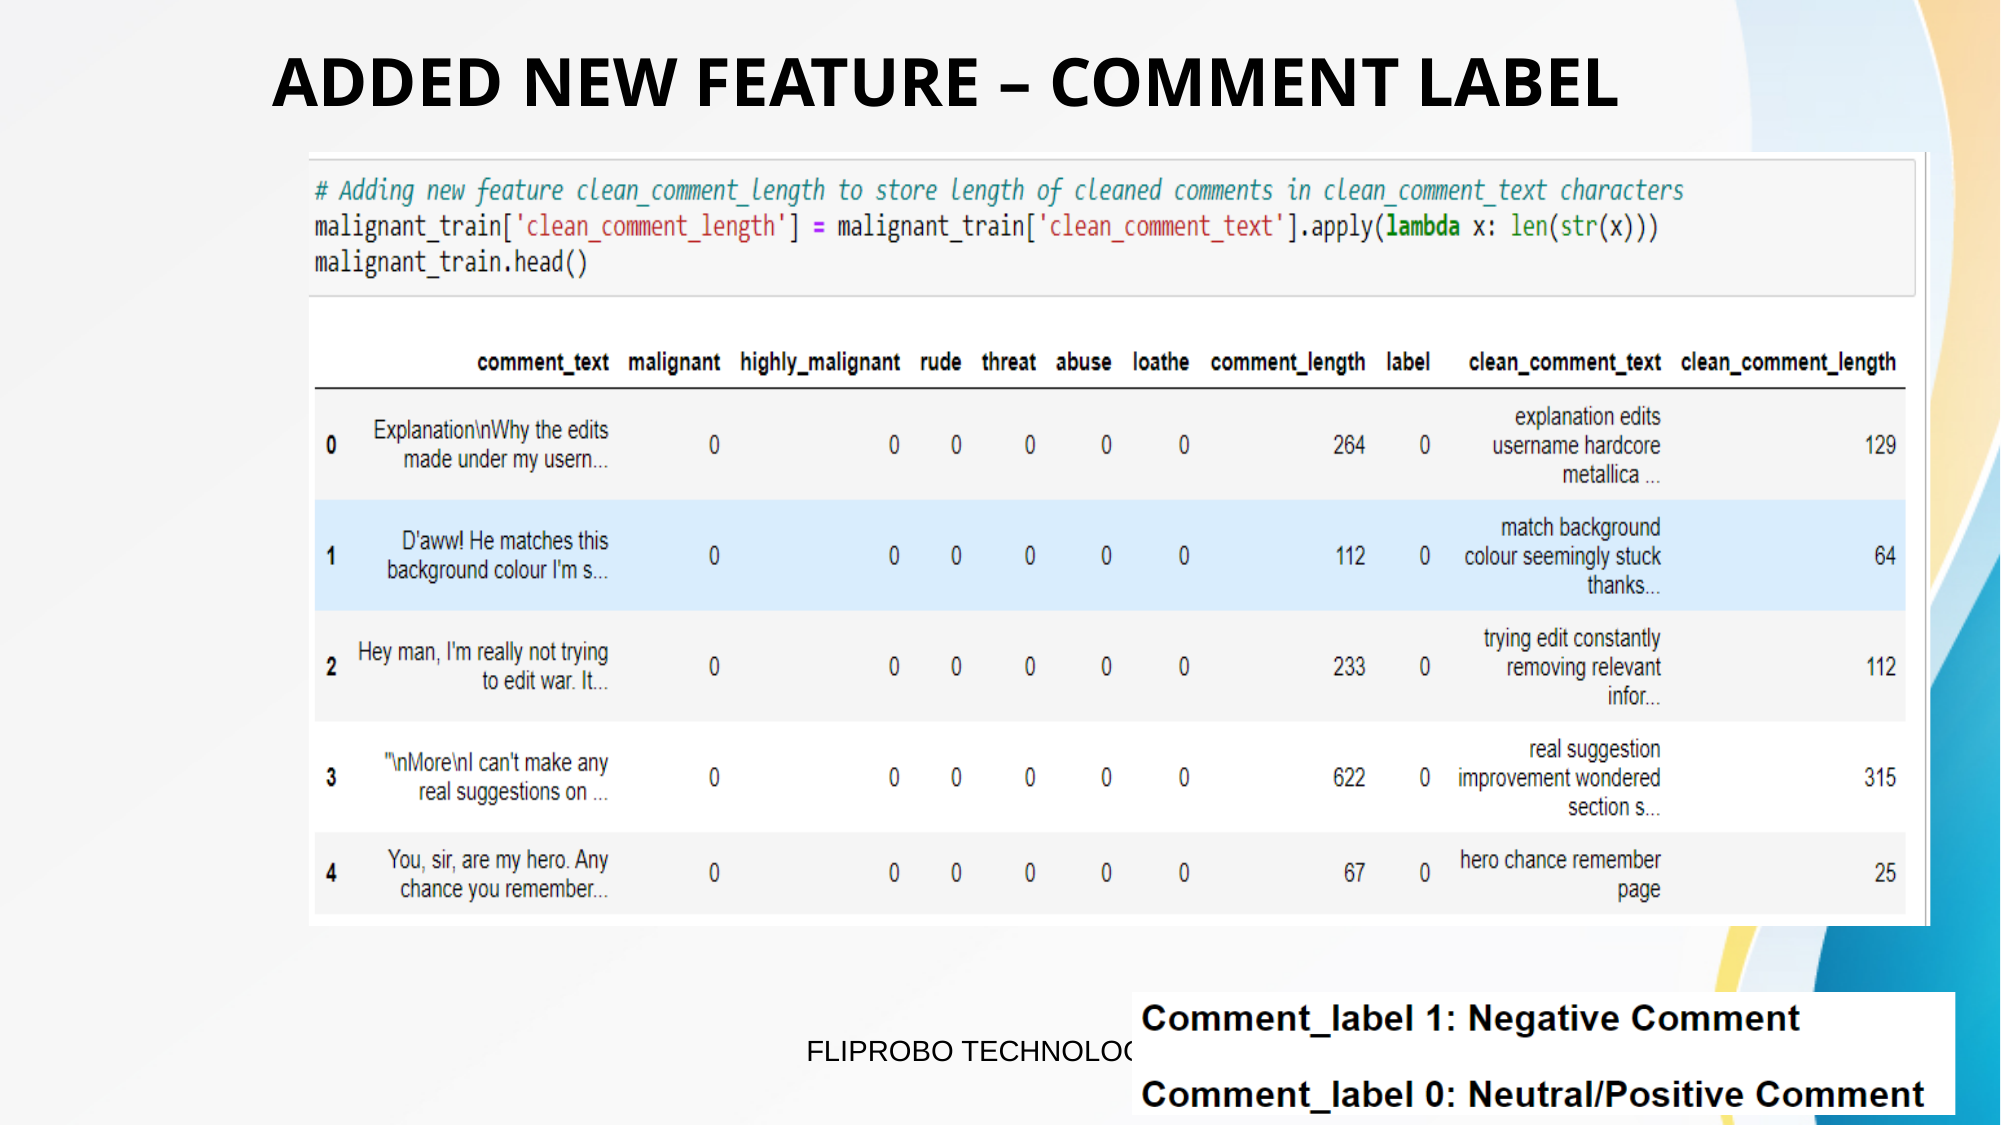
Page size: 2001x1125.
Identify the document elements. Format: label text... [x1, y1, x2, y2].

title ADDED NEW FEATURE – COMMENT LABEL [257, 0, 1902, 163]
picture [0, 0, 2001, 1125]
footer FLIPROBO TECHNOLOGIES [683, 1024, 1131, 1103]
